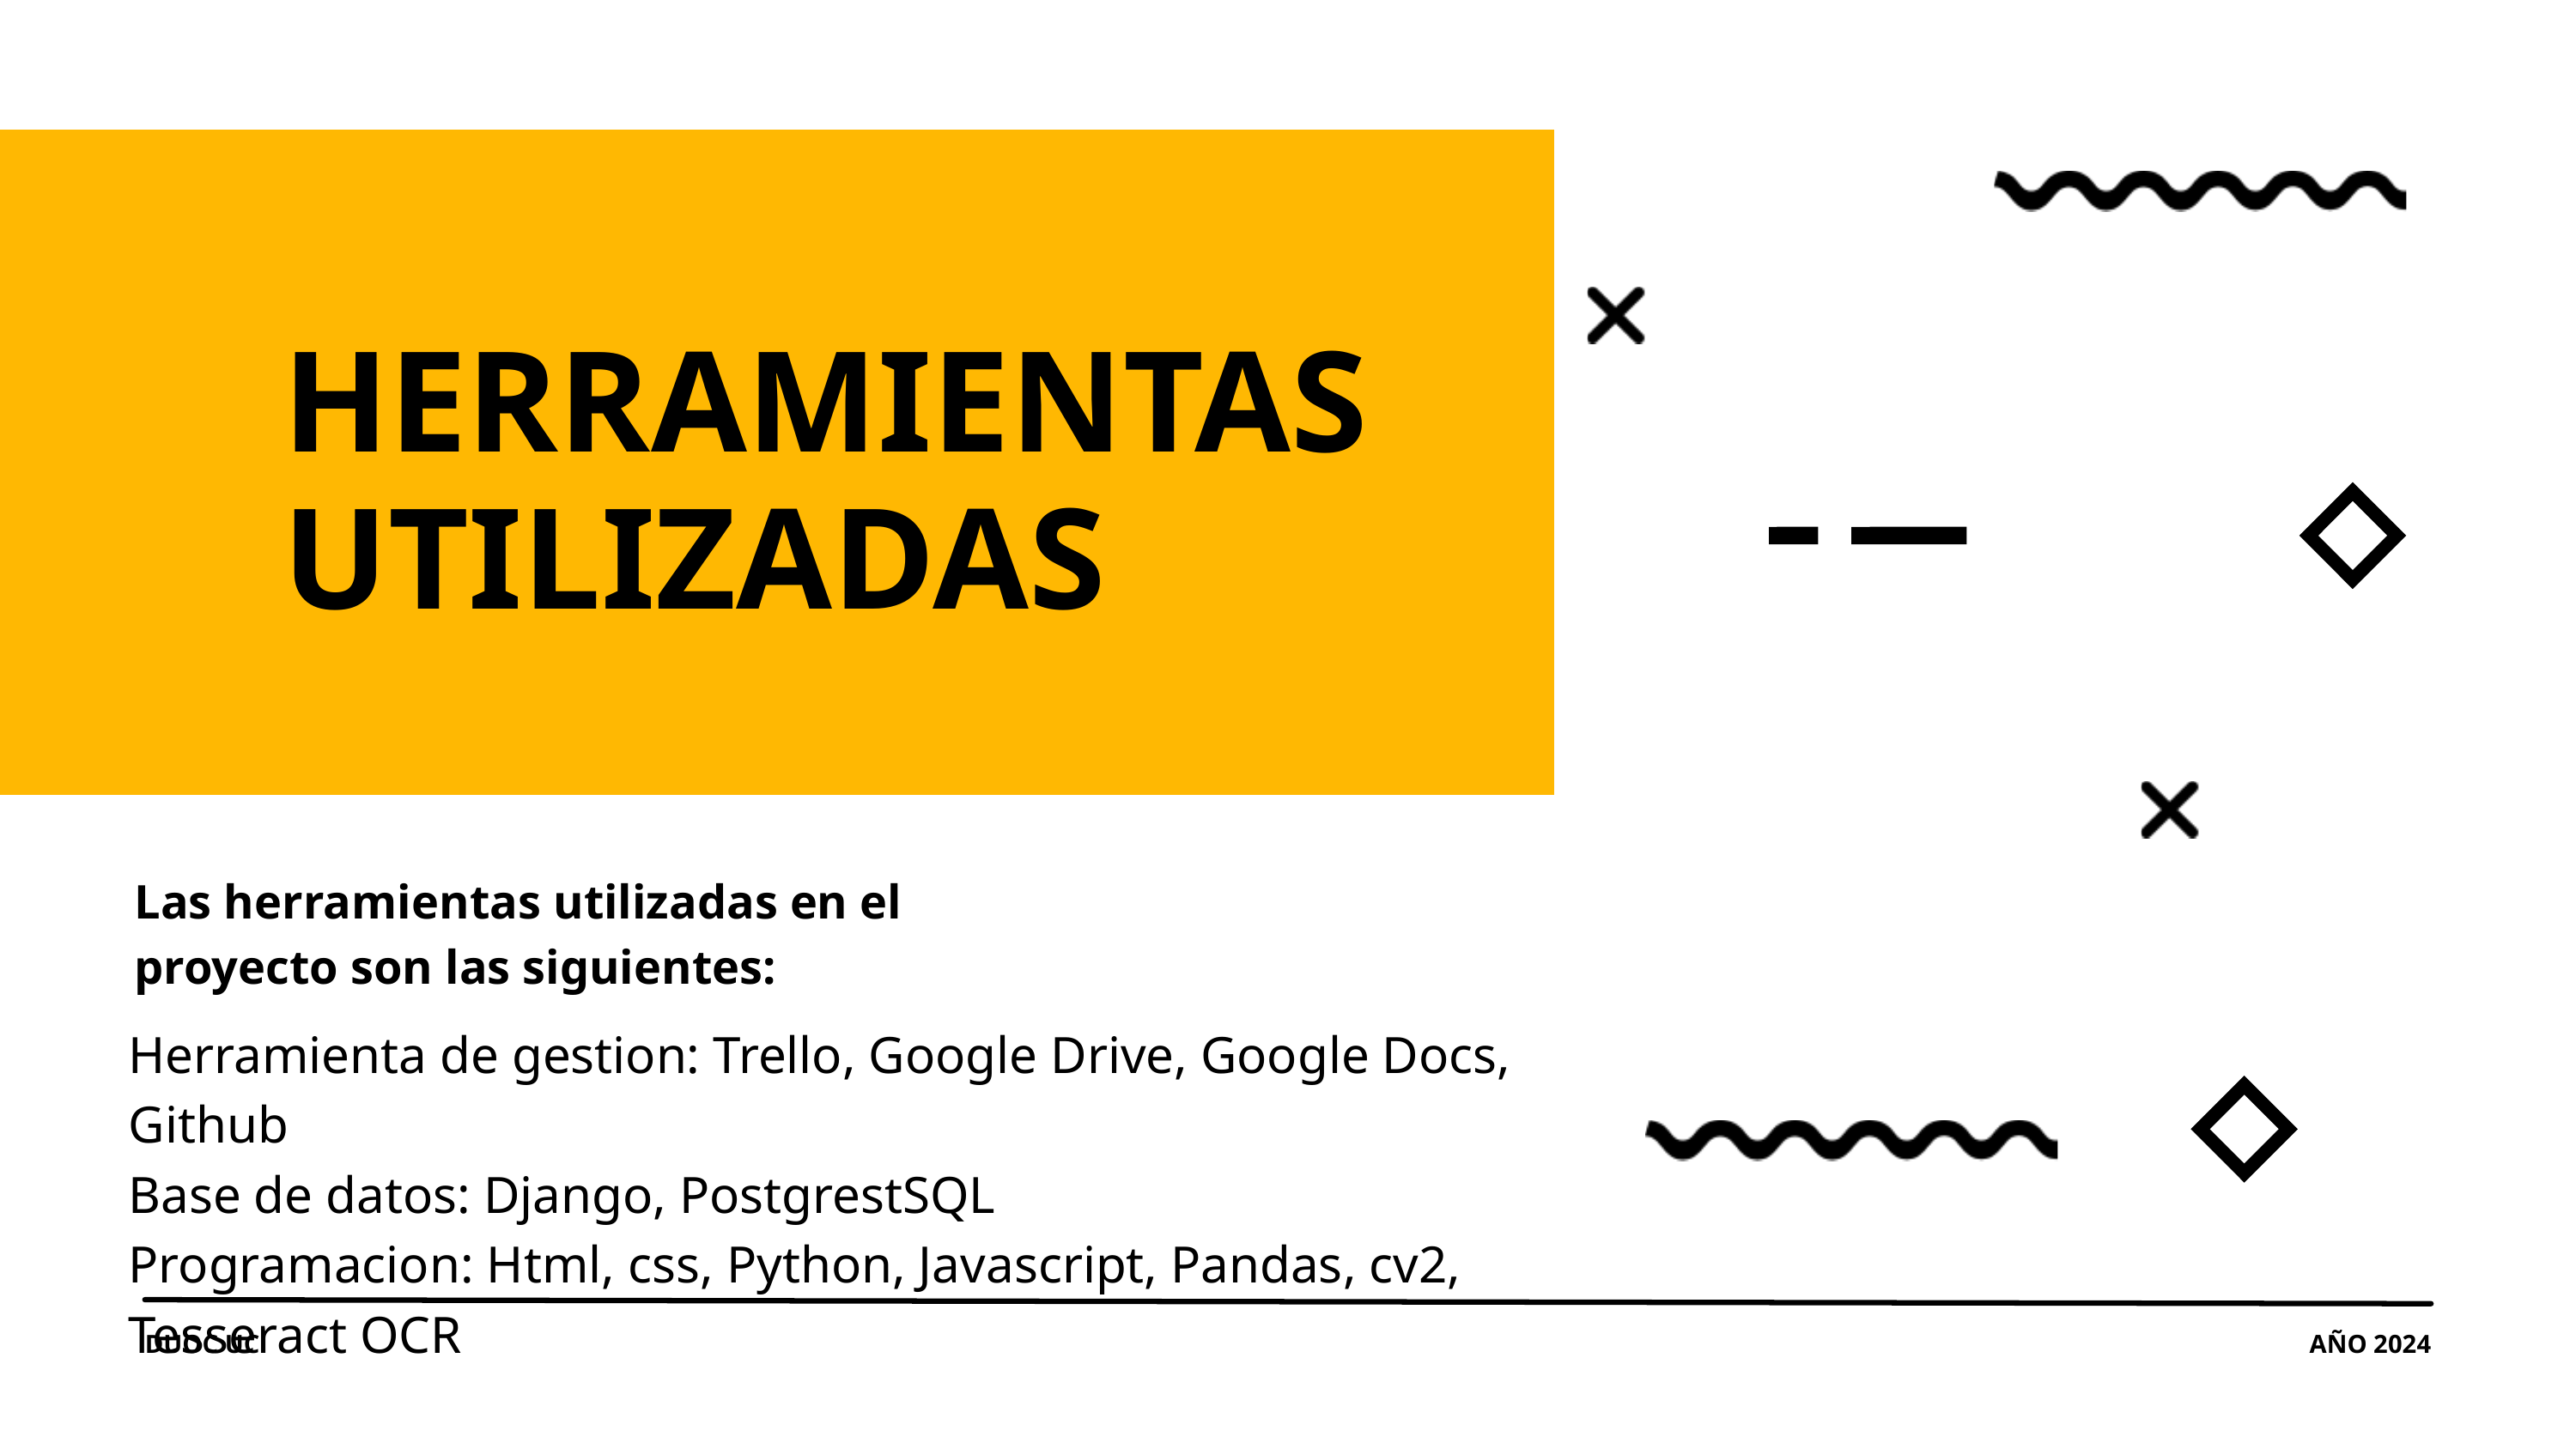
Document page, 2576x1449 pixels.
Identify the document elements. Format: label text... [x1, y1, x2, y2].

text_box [0, 129, 1554, 795]
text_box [2213, 1097, 2276, 1161]
text_box [1645, 1120, 2058, 1161]
text_box Herramienta de gestion: Trello, Google Drive, Google Docs, Github Base de datos: Django, PostgrestSQL Programacion: Html, css, Python, Javascript, Pandas, cv2, Tesseract OCR [128, 1013, 1588, 1364]
text_box DUOC UC [144, 1323, 725, 1359]
text_box [1994, 171, 2407, 212]
text_box [1587, 287, 1647, 344]
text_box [2321, 504, 2385, 567]
text_box [2141, 781, 2201, 839]
text_box AÑO 2024 [1851, 1323, 2432, 1359]
text_box Las herramientas utilizadas en el proyecto son las siguientes: [134, 863, 964, 993]
